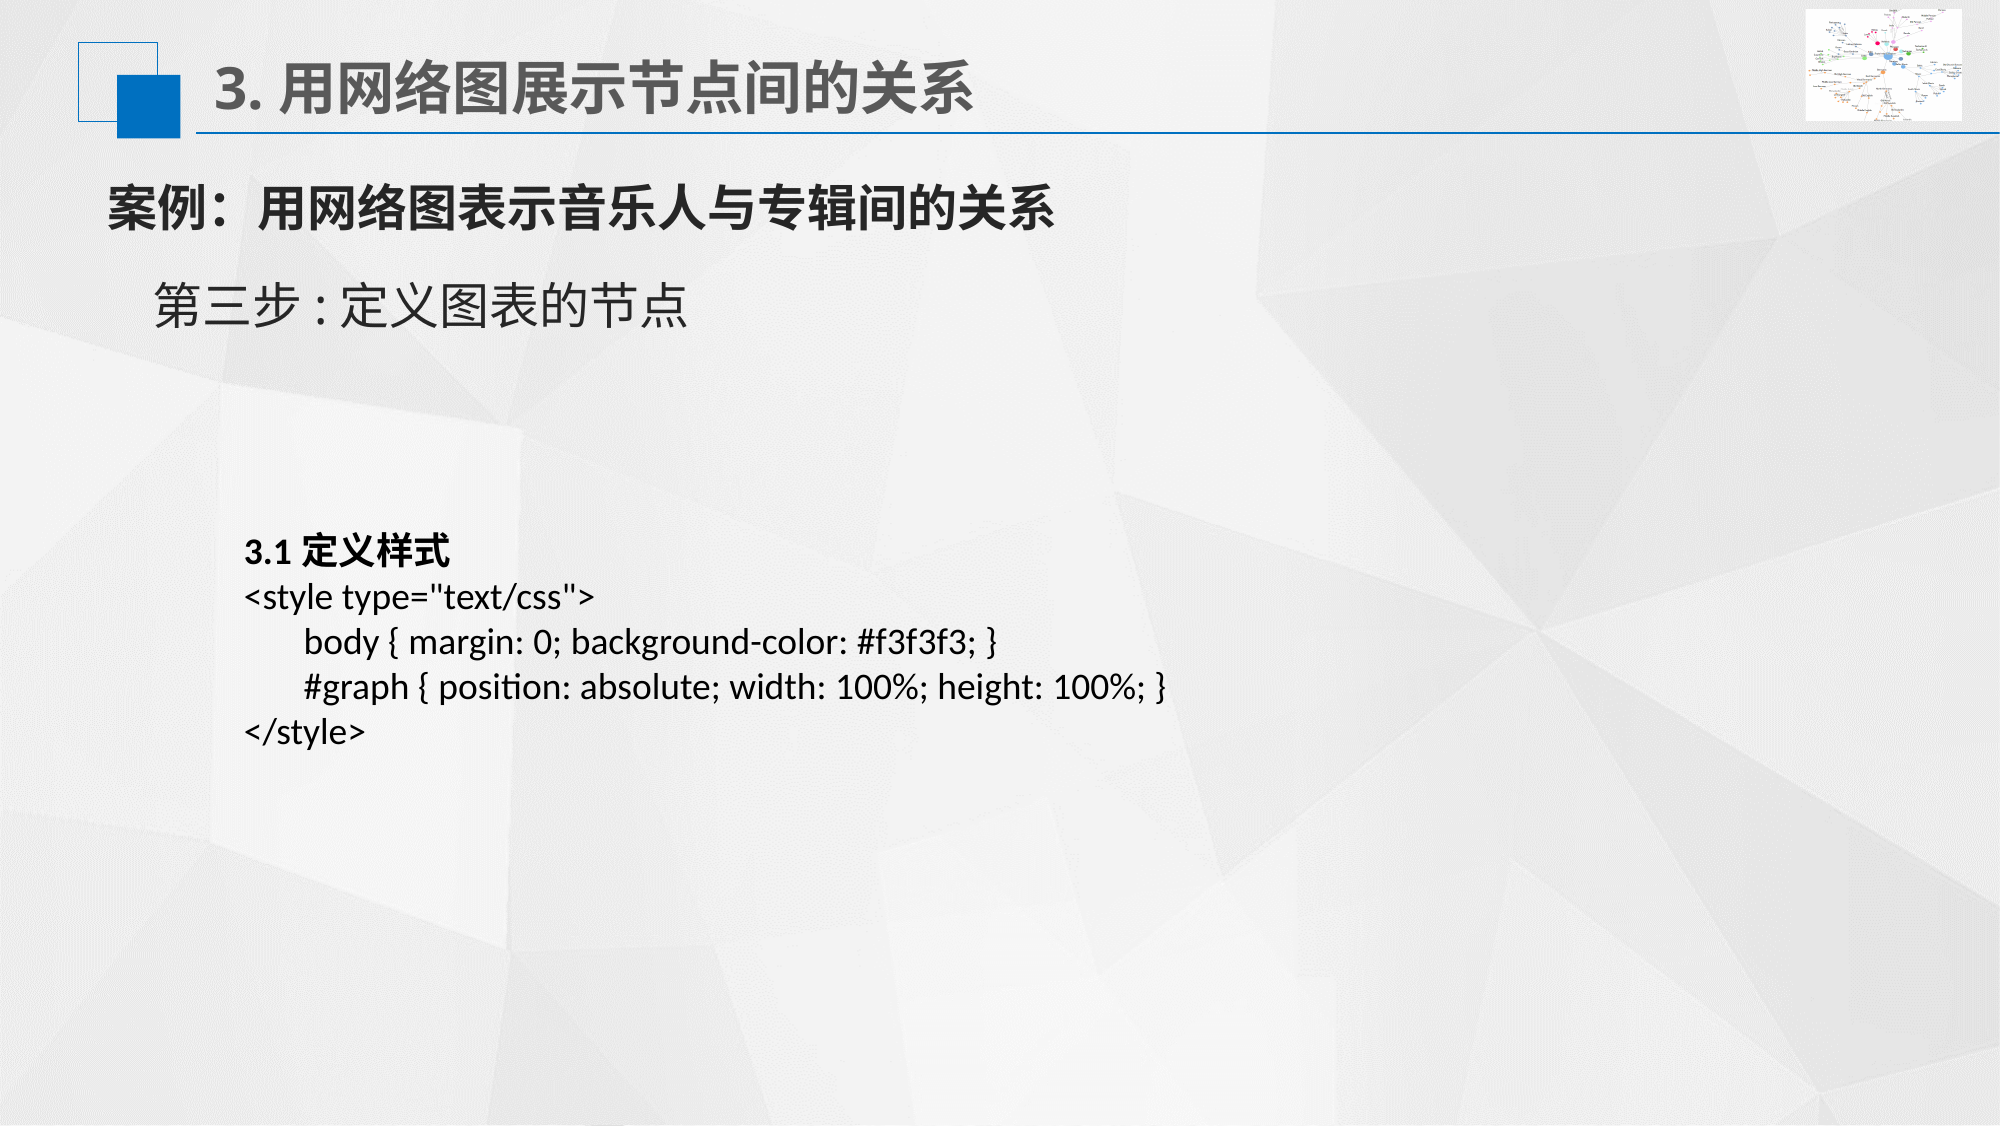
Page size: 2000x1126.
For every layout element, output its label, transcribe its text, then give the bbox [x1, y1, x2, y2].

text_box 第三步:定义图表的节点 [137, 267, 1138, 342]
text_box 3.1定义样式 <style type="text/css"> body { margin: 0; background-color: #f3f3f3; } #graph { position: absolute; width: 100%; height: 100%; } </style> [229, 519, 1866, 760]
picture [0, 0, 2000, 1126]
title 3.用网络图展示节点间的关系 [194, 42, 1378, 130]
text_box 案例：用网络图表示音乐人与专辑间的关系 [43, 169, 1485, 244]
